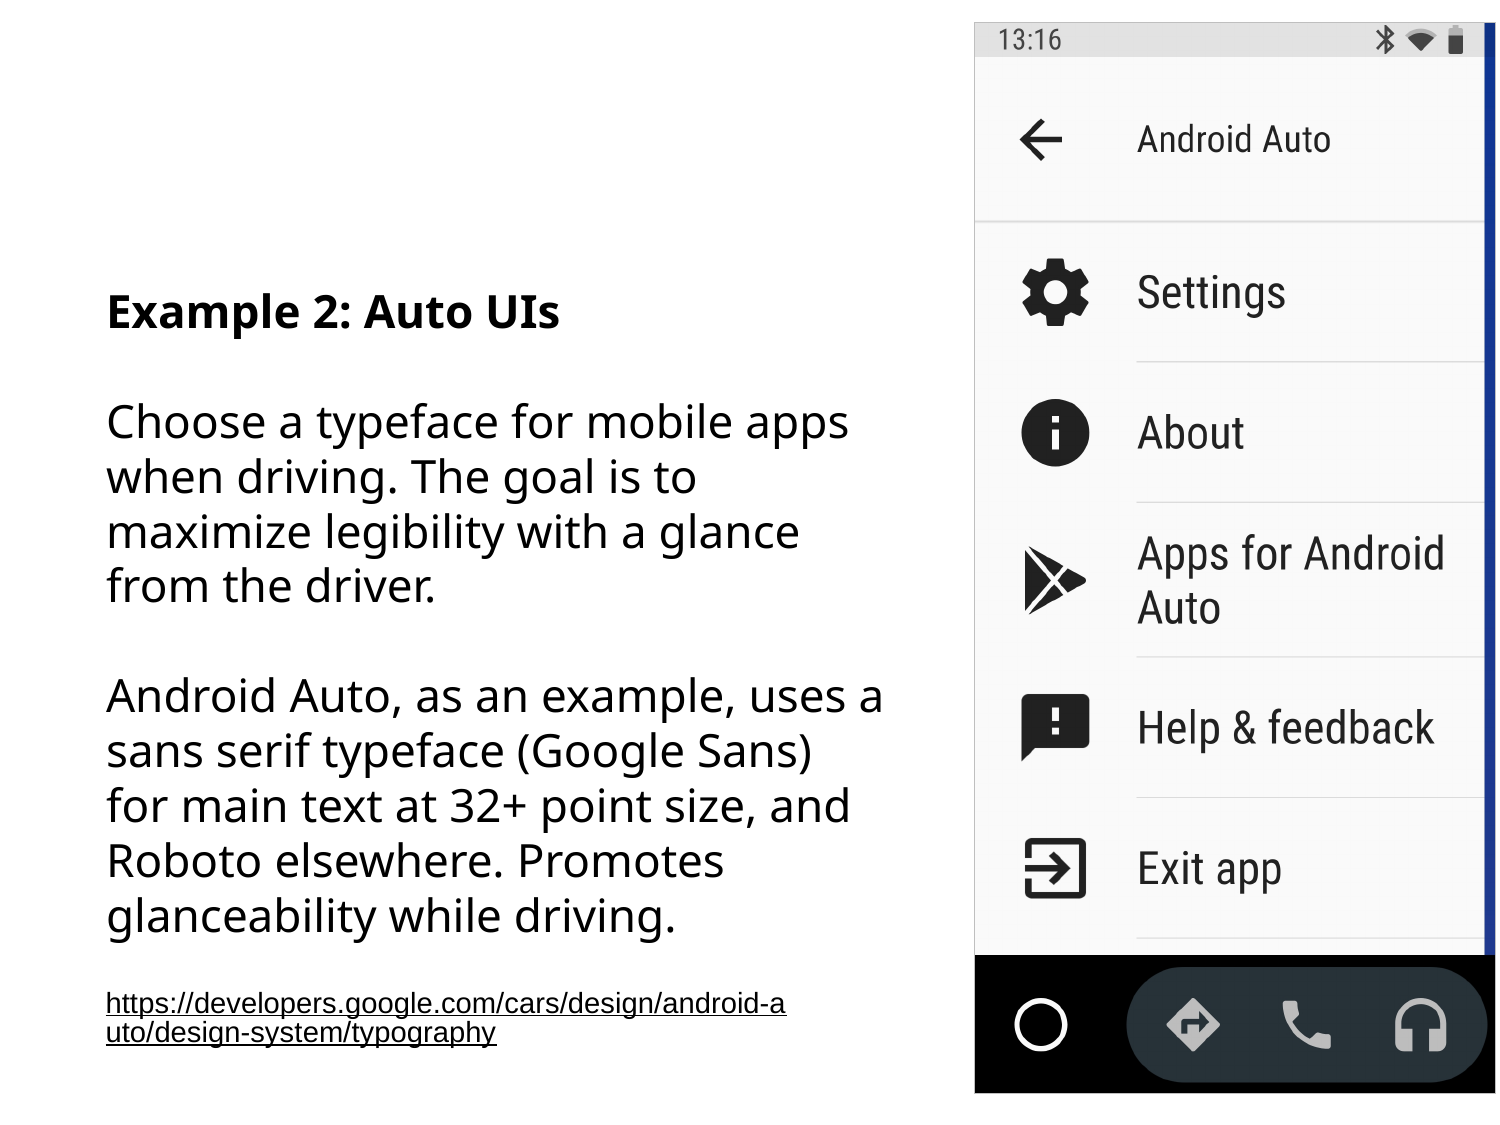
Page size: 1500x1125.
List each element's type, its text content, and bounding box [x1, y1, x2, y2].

text_box https://developers.google.com/cars/design/android-auto/design-system/typography [90, 976, 804, 1062]
picture [974, 22, 1496, 1095]
text_box Example 2: Auto UIs Choose a typeface for mobile apps when driving. The goal is to maximize legibility with a glance from the driver. Android Auto, as an example, uses a sans serif typeface (Google Sans) for main text at 32+ point size, and Roboto elsewhere. Promotes glanceability while driving. [90, 274, 902, 950]
